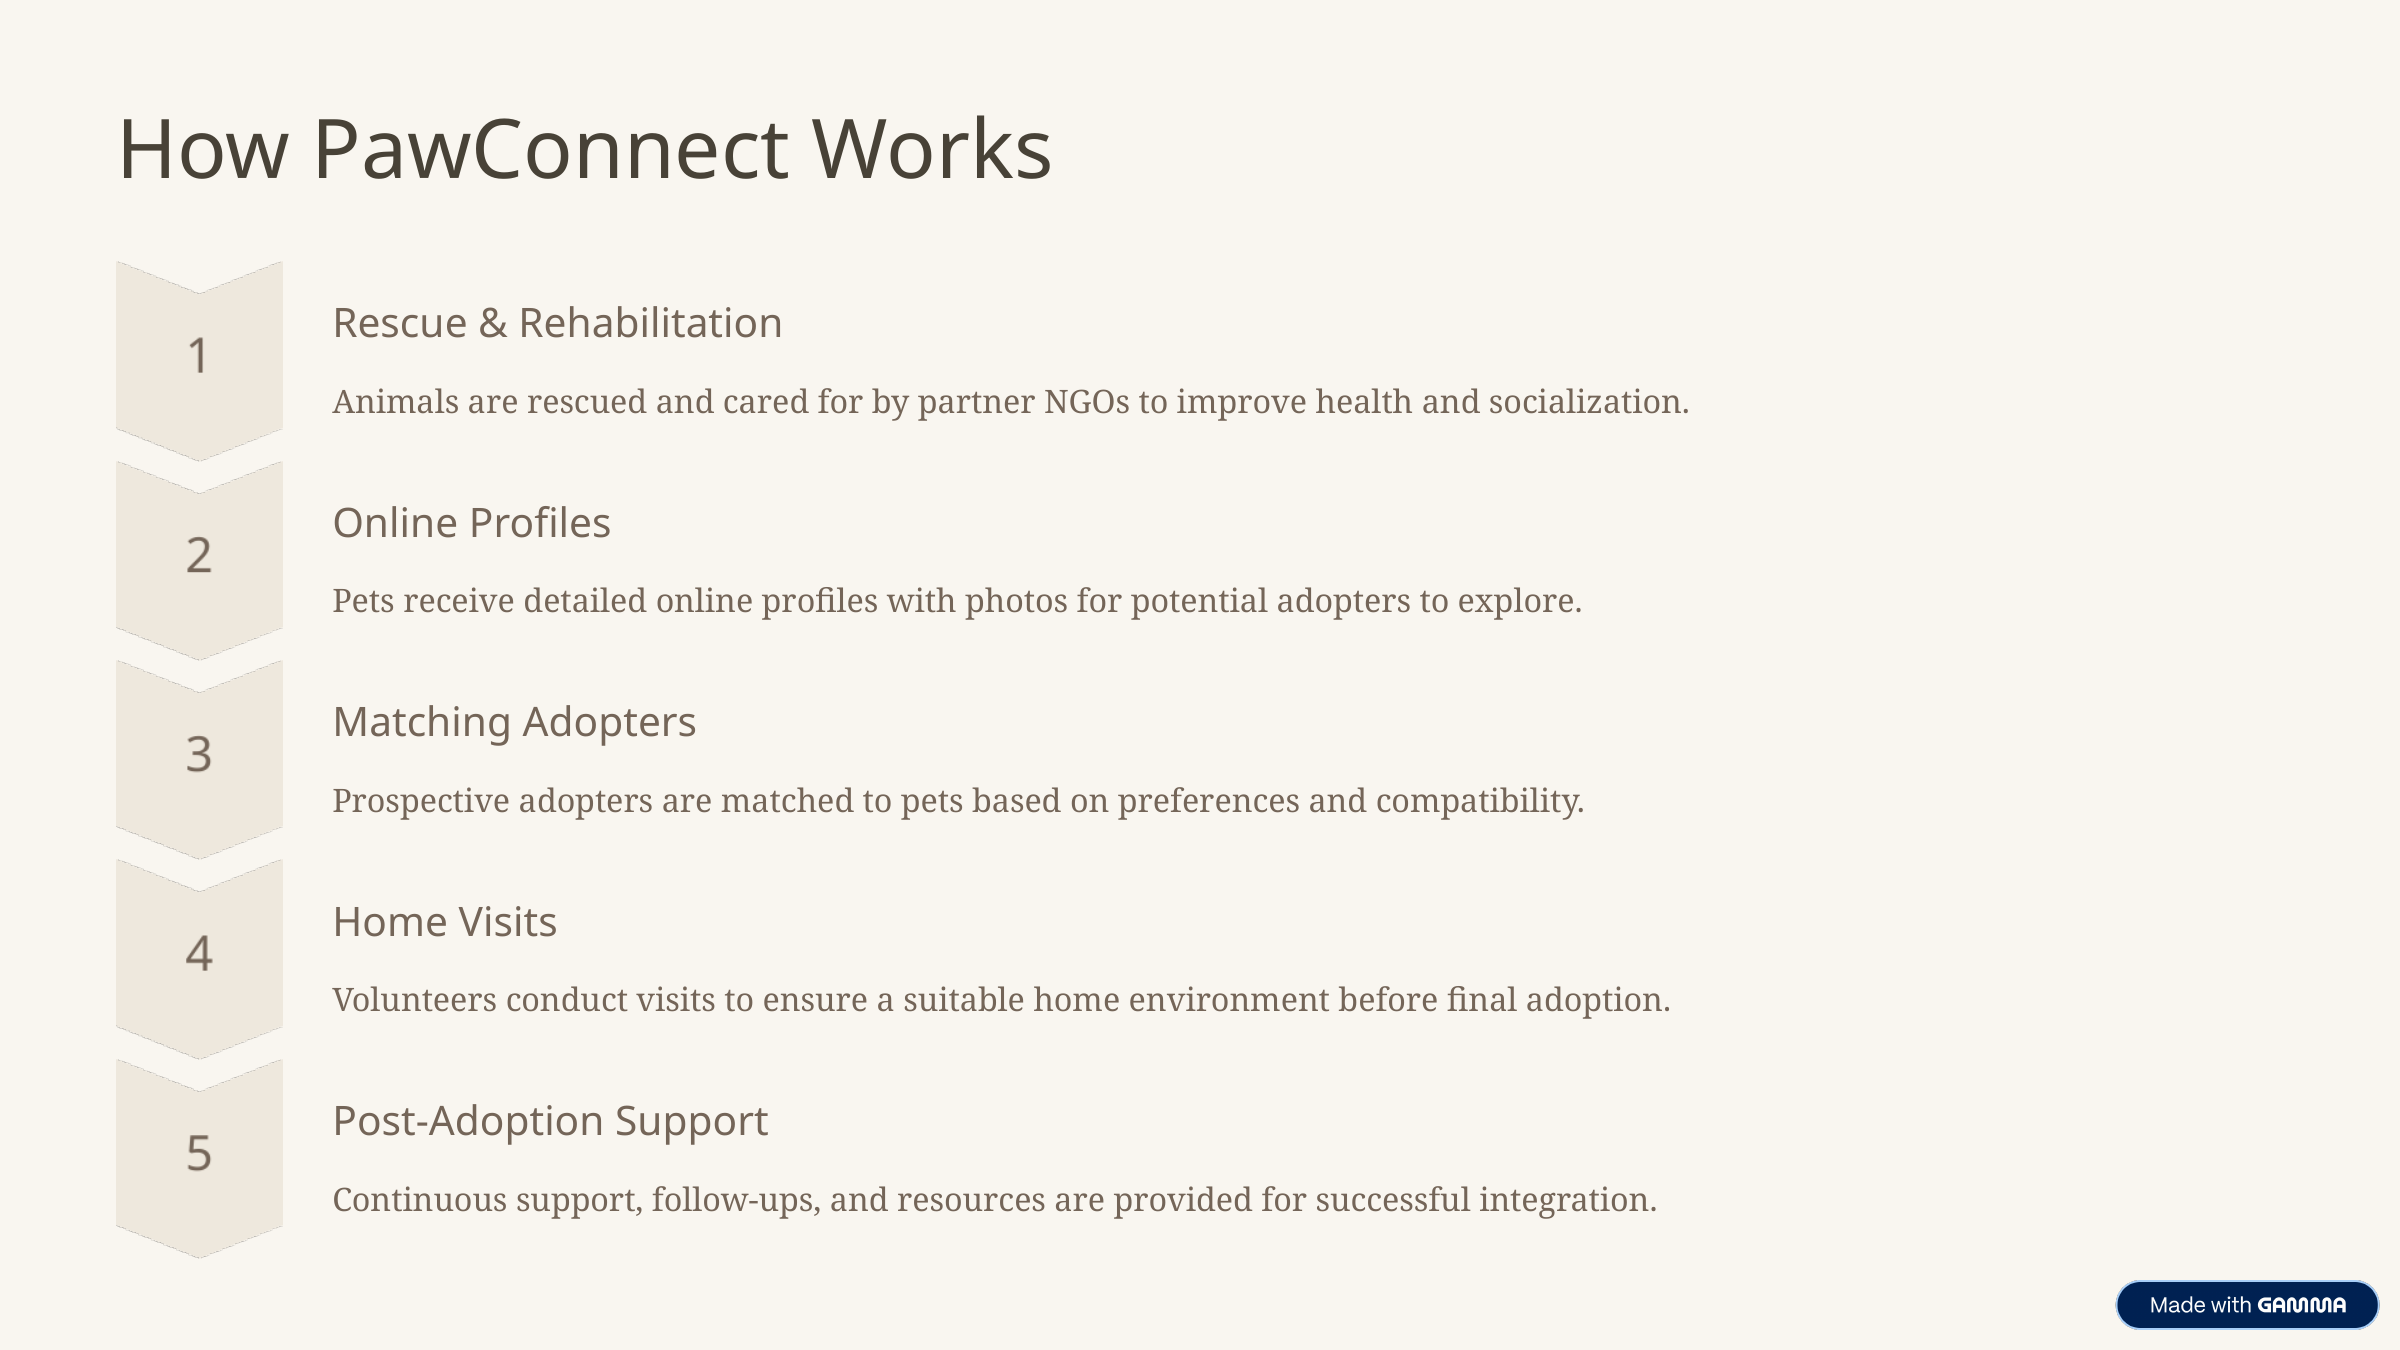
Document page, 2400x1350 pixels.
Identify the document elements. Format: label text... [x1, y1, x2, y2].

text_box Continuous support, follow-ups, and resources are provided for successful integration. [332, 1164, 2284, 1218]
text_box Online Profiles [332, 494, 748, 547]
picture [116, 261, 283, 1259]
text_box Pets receive detailed online profiles with photos for potential adopters to explore. [332, 566, 2284, 620]
picture [2106, 1271, 2389, 1339]
text_box Volunteers conduct visits to ensure a suitable home environment before final adoption. [332, 965, 2284, 1019]
text_box Animals are rescued and cared for by partner NGOs to improve health and socialization. [332, 366, 2284, 420]
text_box Post-Adoption Support [332, 1092, 805, 1145]
text_box Rescue & Rehabilitation [332, 294, 825, 347]
text_box How PawConnect Works [116, 91, 1130, 196]
text_box Matching Adopters [332, 693, 748, 746]
text_box Prospective adopters are matched to pets based on preferences and compatibility. [332, 765, 2284, 819]
text_box Home Visits [332, 893, 748, 946]
